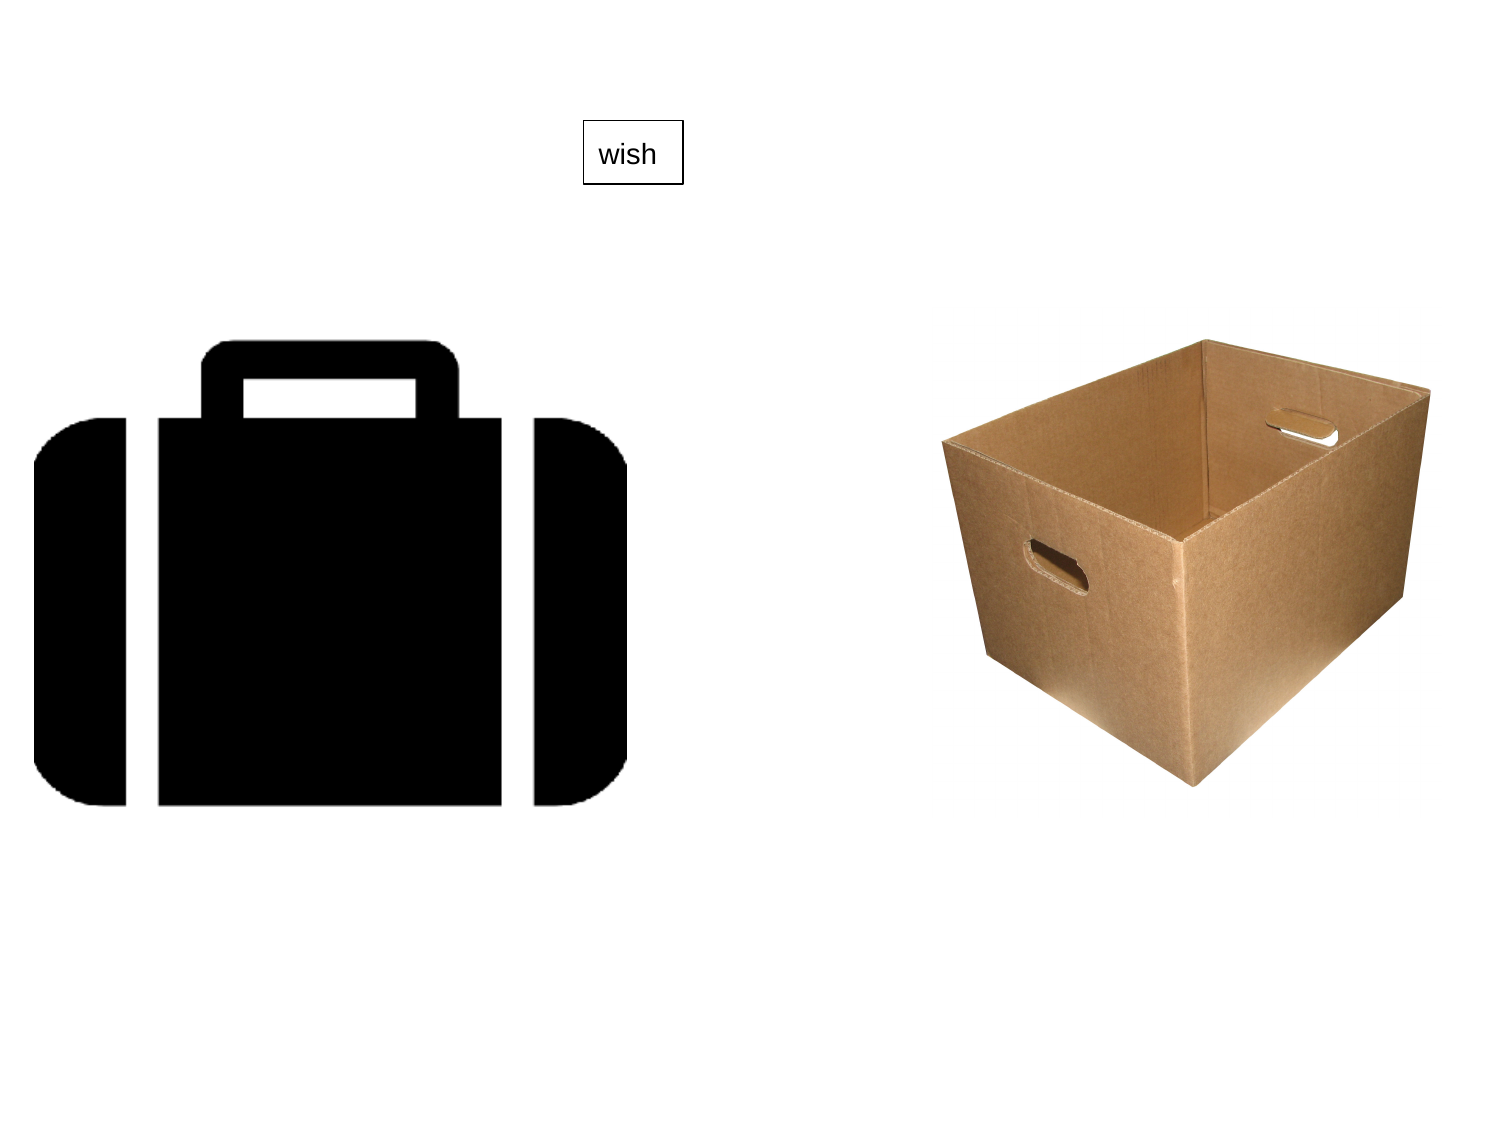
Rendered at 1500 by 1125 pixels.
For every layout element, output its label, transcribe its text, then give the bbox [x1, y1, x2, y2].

picture [33, 307, 627, 818]
picture [931, 307, 1442, 818]
text_box wish [583, 120, 684, 184]
